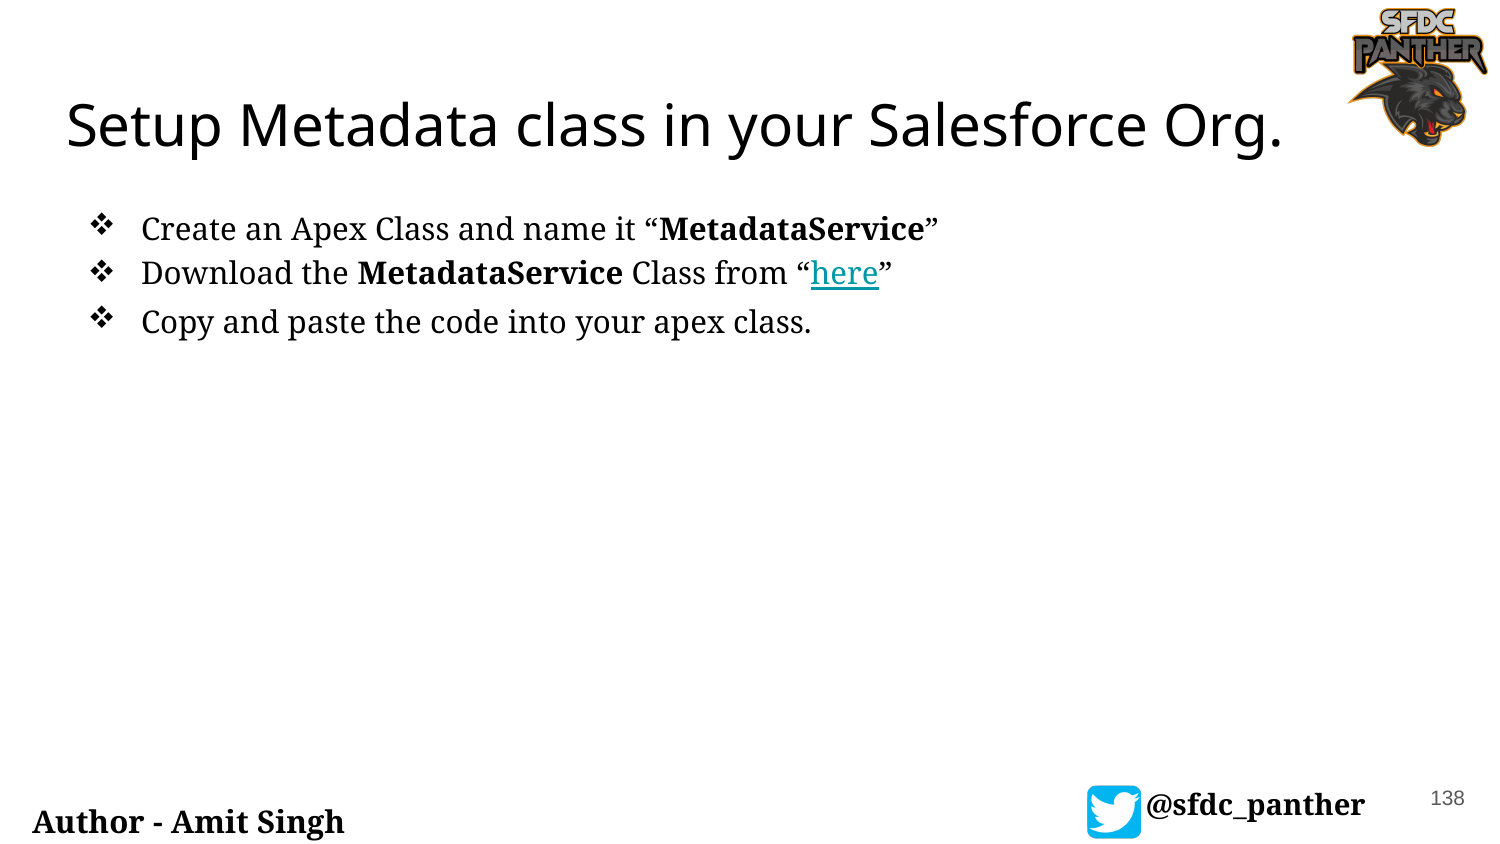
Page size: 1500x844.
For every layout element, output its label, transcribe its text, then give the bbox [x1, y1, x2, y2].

picture [1085, 784, 1144, 842]
list Create an Apex Class and name it “MetadataService” Download the MetadataService Class from “here” Copy and paste the code into your apex class. [51, 189, 1449, 750]
slide_number 138 [1389, 764, 1480, 830]
title Setup Metadata class in your Salesforce Org. [51, 72, 1449, 167]
picture [1347, 8, 1488, 147]
